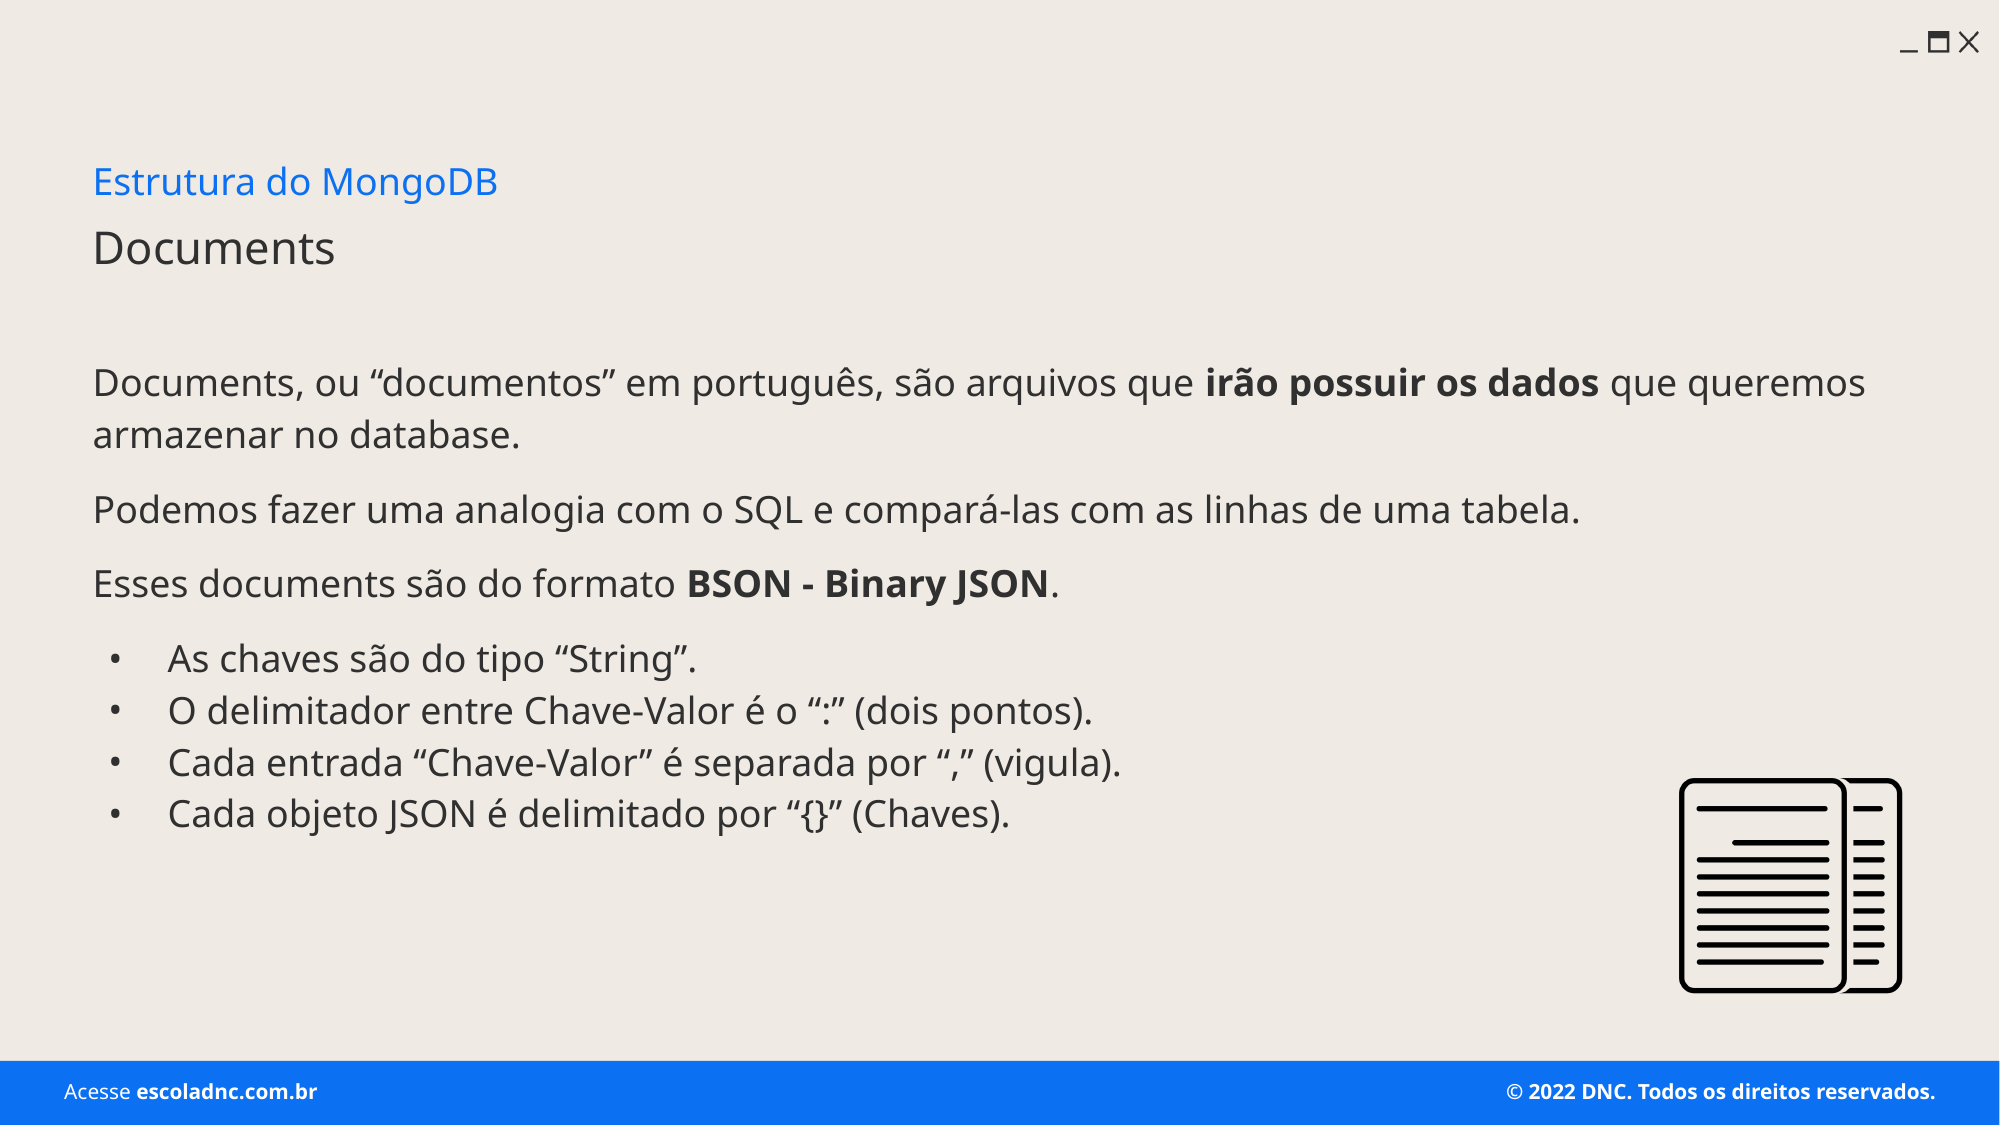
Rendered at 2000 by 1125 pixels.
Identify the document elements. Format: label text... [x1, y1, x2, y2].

picture [1611, 706, 1970, 1036]
title Documents [77, 220, 924, 283]
title Estrutura do MongoDB [77, 155, 1130, 220]
list Documents, ou “documentos” em português, são arquivos que irão possuir os dados que queremos armazenar no database. Podemos fazer uma analogia com o SQL e compará-las com as linhas de uma tabela. Esses documents são do formato BSON - Binary JSON. As chaves são do tipo “String”. O delimitador entre Chave-Valor é o “:” (dois pontos). Cada entrada “Chave-Valor” é separada por “,” (vigula). Cada objeto JSON é delimitado por “{}” (Chaves). [77, 345, 1915, 998]
picture [1900, 31, 1979, 53]
